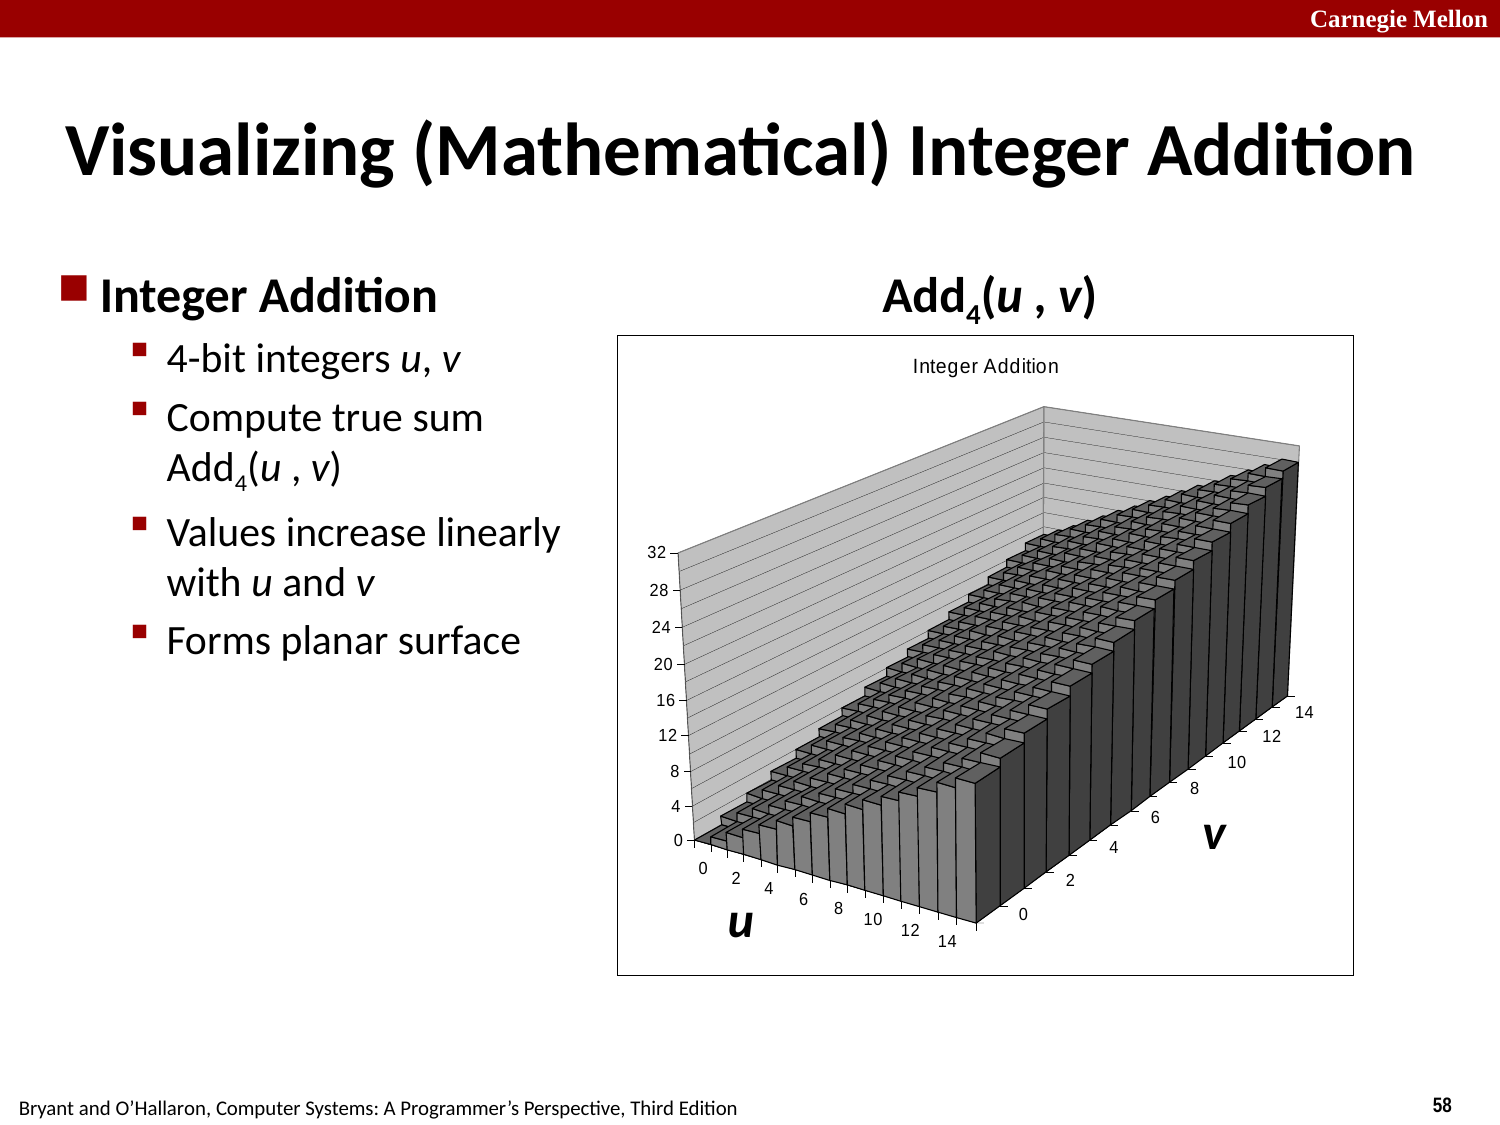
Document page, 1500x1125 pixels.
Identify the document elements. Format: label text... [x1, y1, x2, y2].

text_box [612, 329, 1361, 983]
list Integer Addition 4-bit integers u, v Compute true sum Add4(u , v) Values increase linearly with u and v Forms planar surface [47, 255, 588, 1113]
title Visualizing (Mathematical) Integer Addition [49, 99, 1500, 192]
text_box Add4(u , v) [867, 255, 1113, 328]
